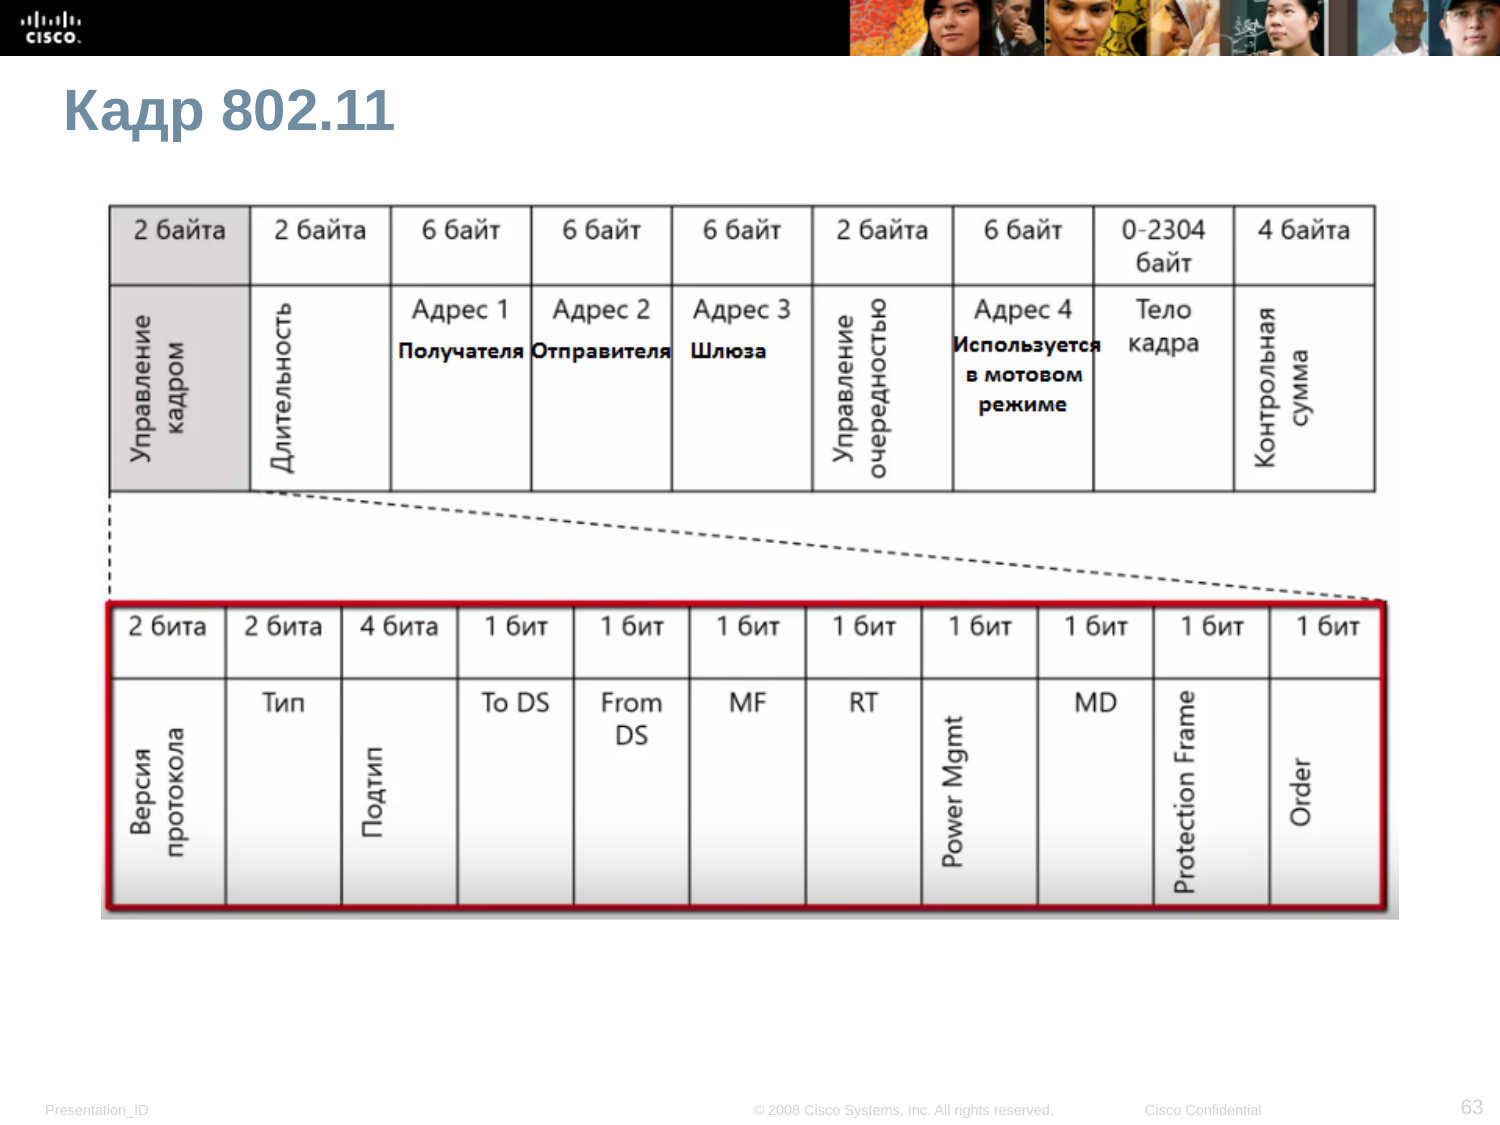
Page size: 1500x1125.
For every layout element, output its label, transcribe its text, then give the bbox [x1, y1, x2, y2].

title Кадр 802.11 [50, 61, 1500, 151]
picture [0, 0, 1500, 56]
picture [101, 202, 1399, 923]
